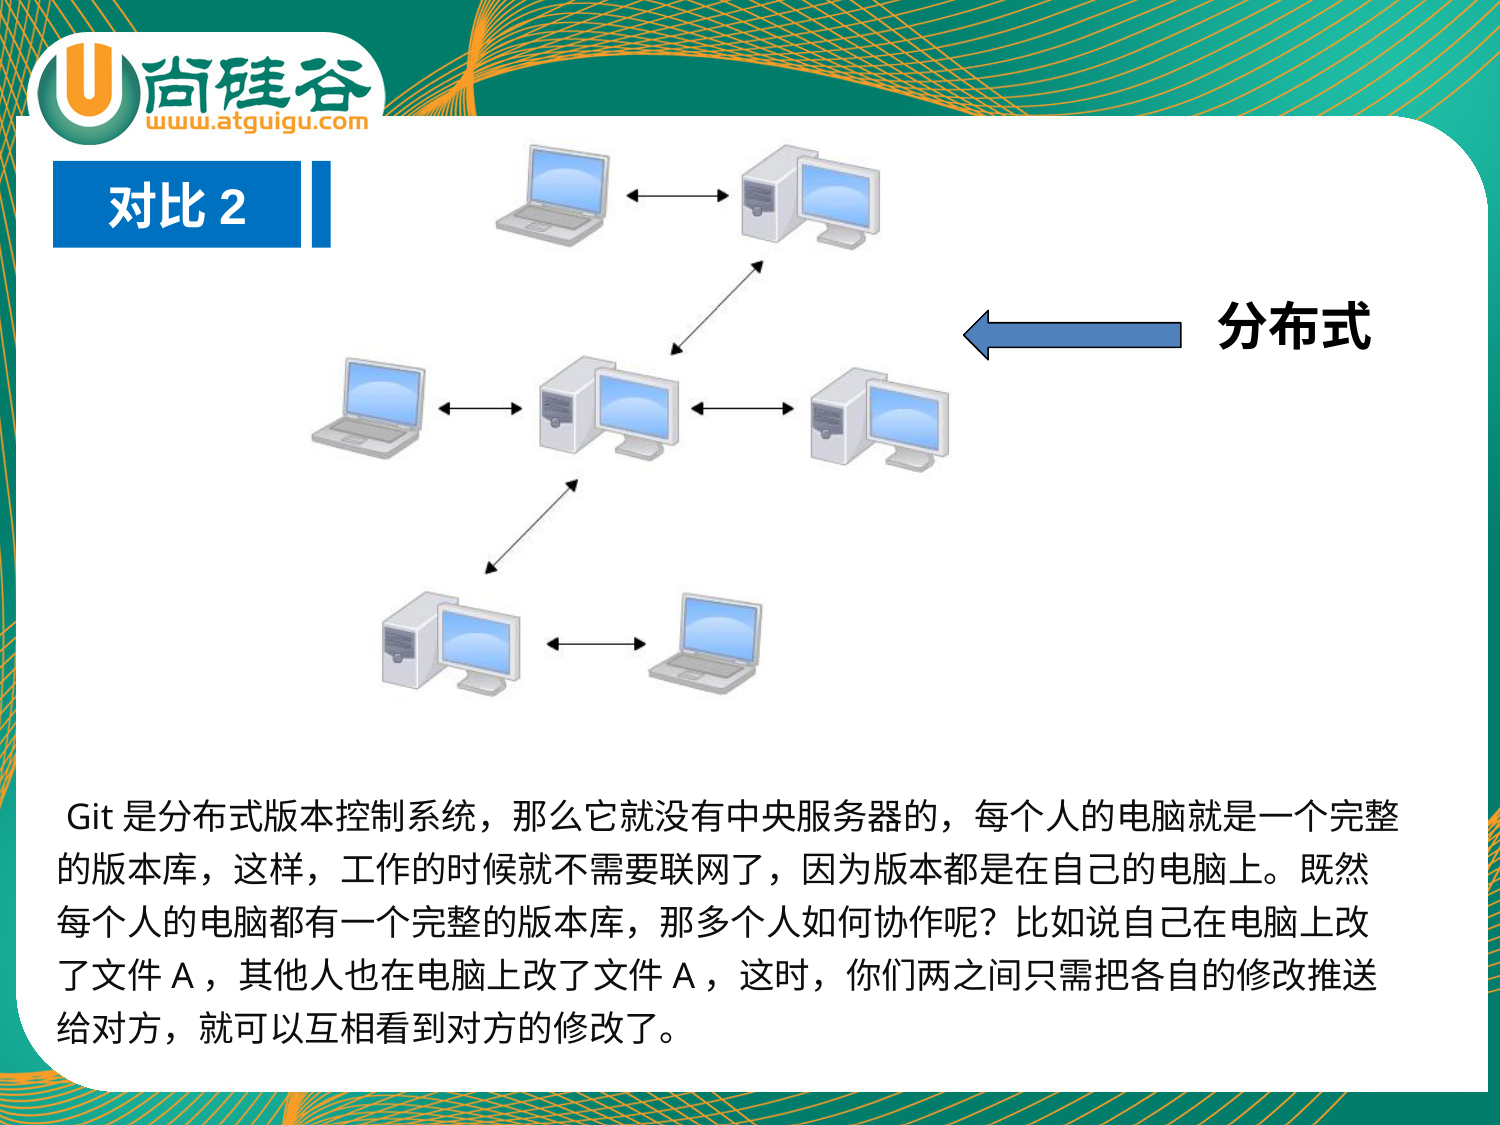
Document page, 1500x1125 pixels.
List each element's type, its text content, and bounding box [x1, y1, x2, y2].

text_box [52, 160, 331, 248]
text_box 分布式 [1210, 290, 1454, 360]
text_box [963, 310, 1181, 360]
text_box Git是分布式版本控制系统，那么它就没有中央服务器的，每个人的电脑就是一个完整的版本库，这样，工作的时候就不需要联网了，因为版本都是在自己的电脑上。既然每个人的电脑都有一个完整的版本库，那多个人如何协作呢？比如说自己在电脑上改了文件A，其他人也在电脑上改了文件A，这时，你们两之间只需把各自的修改推送给对方，就可以互相看到对方的修改了。 [50, 779, 1409, 1052]
picture [0, 0, 1500, 1125]
